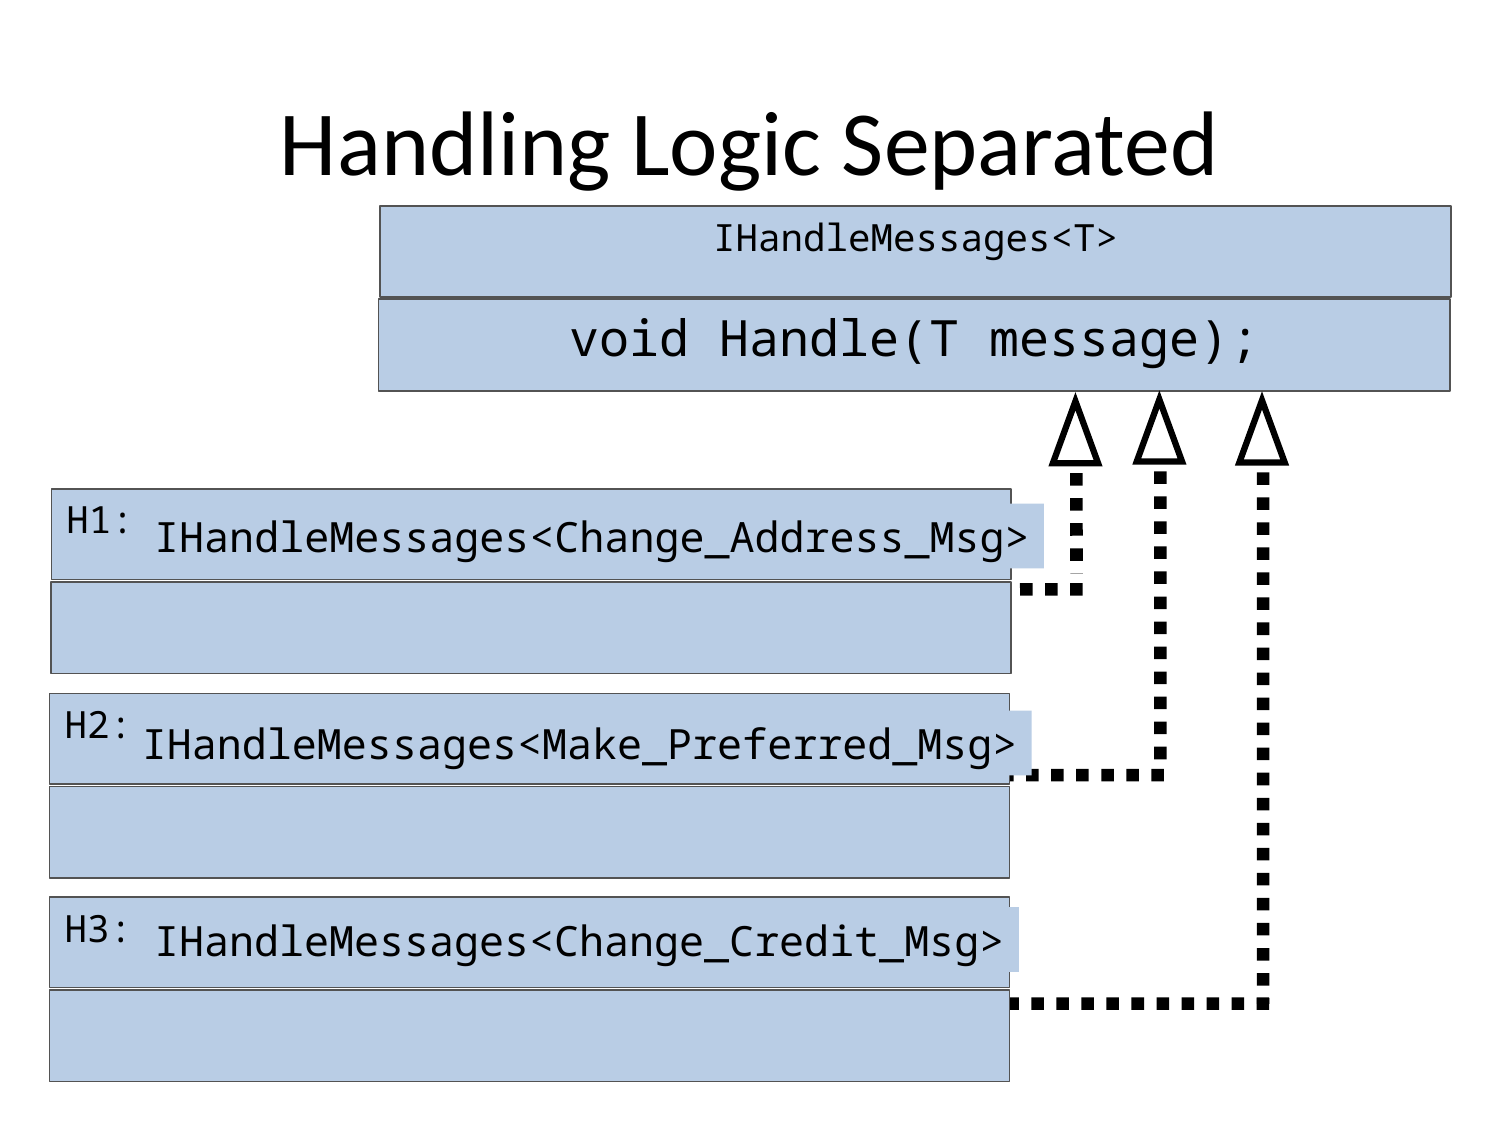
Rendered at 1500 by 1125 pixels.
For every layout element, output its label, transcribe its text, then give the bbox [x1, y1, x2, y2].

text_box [50, 488, 1012, 674]
text_box [1136, 400, 1183, 462]
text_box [378, 206, 1452, 392]
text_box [49, 896, 1010, 1082]
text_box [49, 693, 1010, 879]
title Handling Logic Separated [74, 14, 1426, 263]
text_box [1052, 401, 1099, 464]
text_box [1239, 400, 1285, 463]
